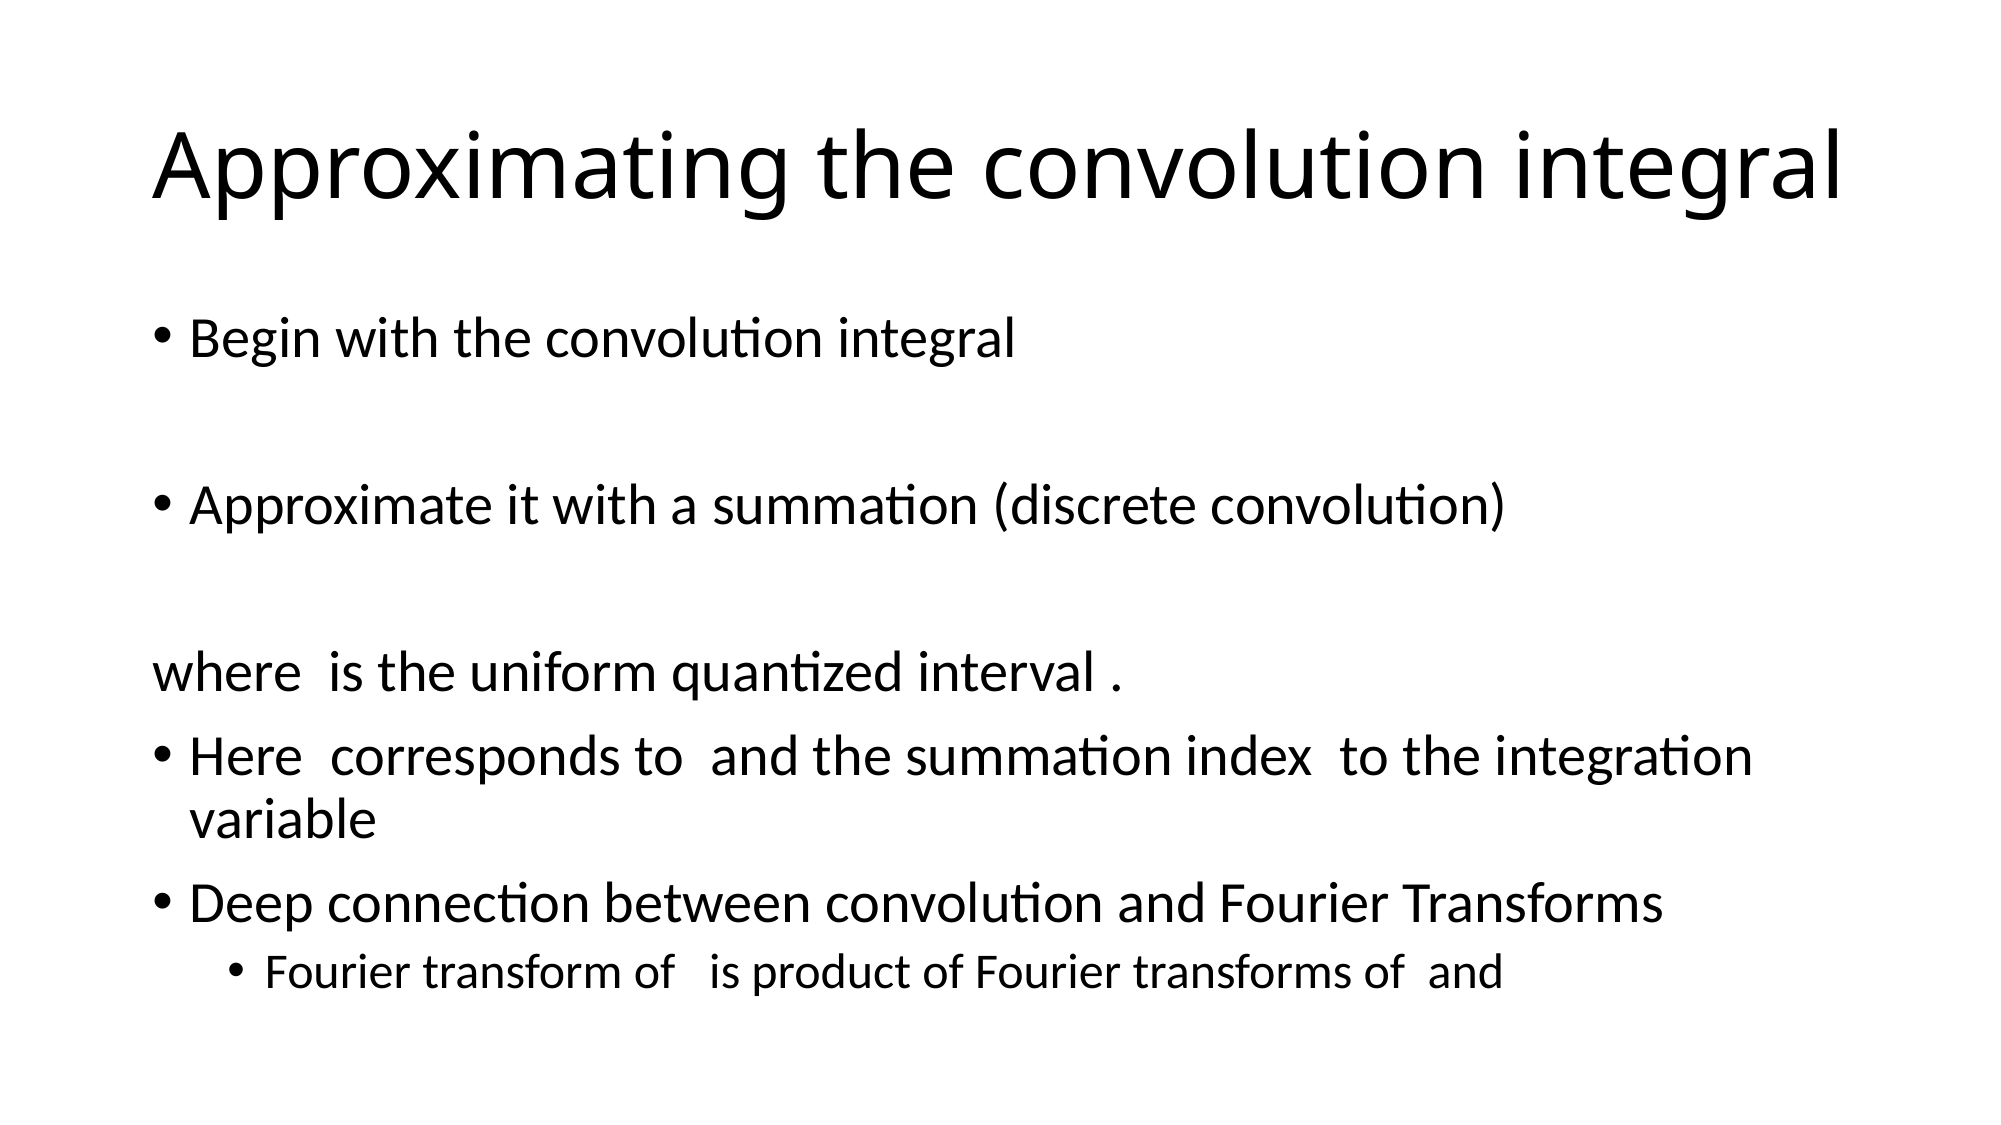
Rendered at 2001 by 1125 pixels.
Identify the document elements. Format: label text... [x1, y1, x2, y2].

title Approximating the convolution integral [137, 59, 1863, 278]
